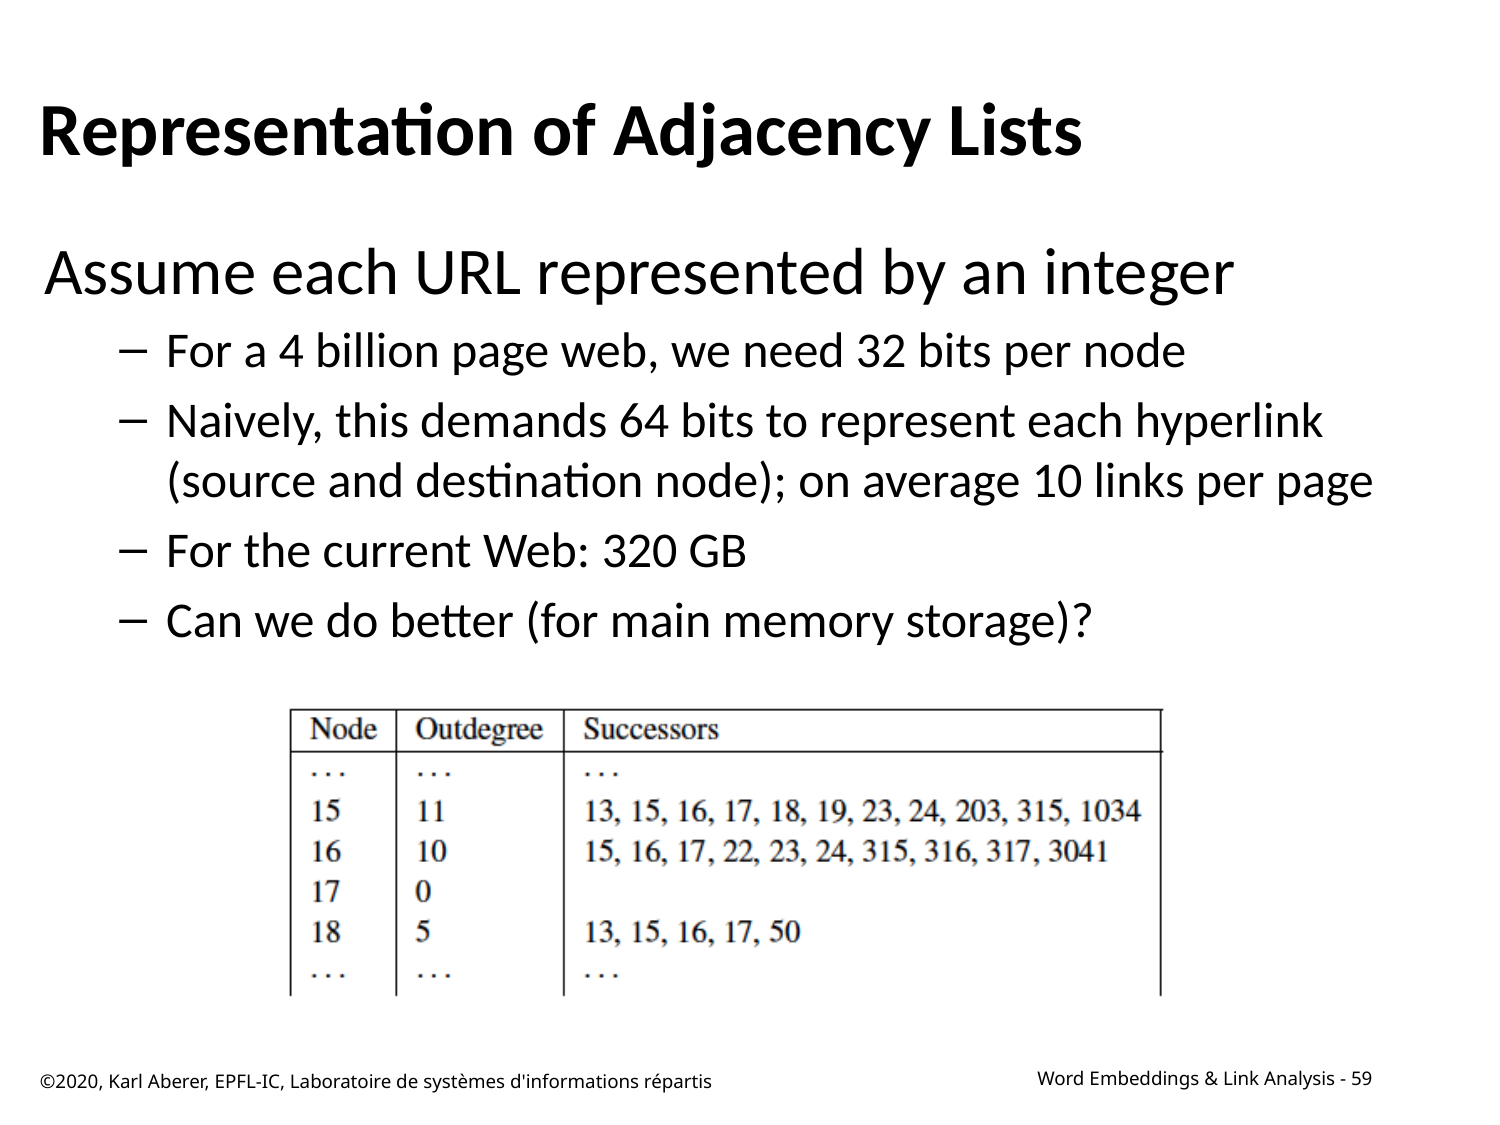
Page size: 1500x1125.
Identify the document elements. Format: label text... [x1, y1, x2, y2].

picture [265, 674, 1177, 1046]
list Assume each URL represented by an integer For a 4 billion page web, we need 32 bits per node Naively, this demands 64 bits to represent each hyperlink (source and destination node); on average 10 links per page For the current Web: 320 GB Can we do better (for main memory storage)? [29, 219, 1459, 1046]
title Representation of Adjacency Lists [24, 49, 1388, 201]
footer ©2020, Karl Aberer, EPFL-IC, Laboratoire de systèmes d'informations répartis [24, 1062, 988, 1101]
